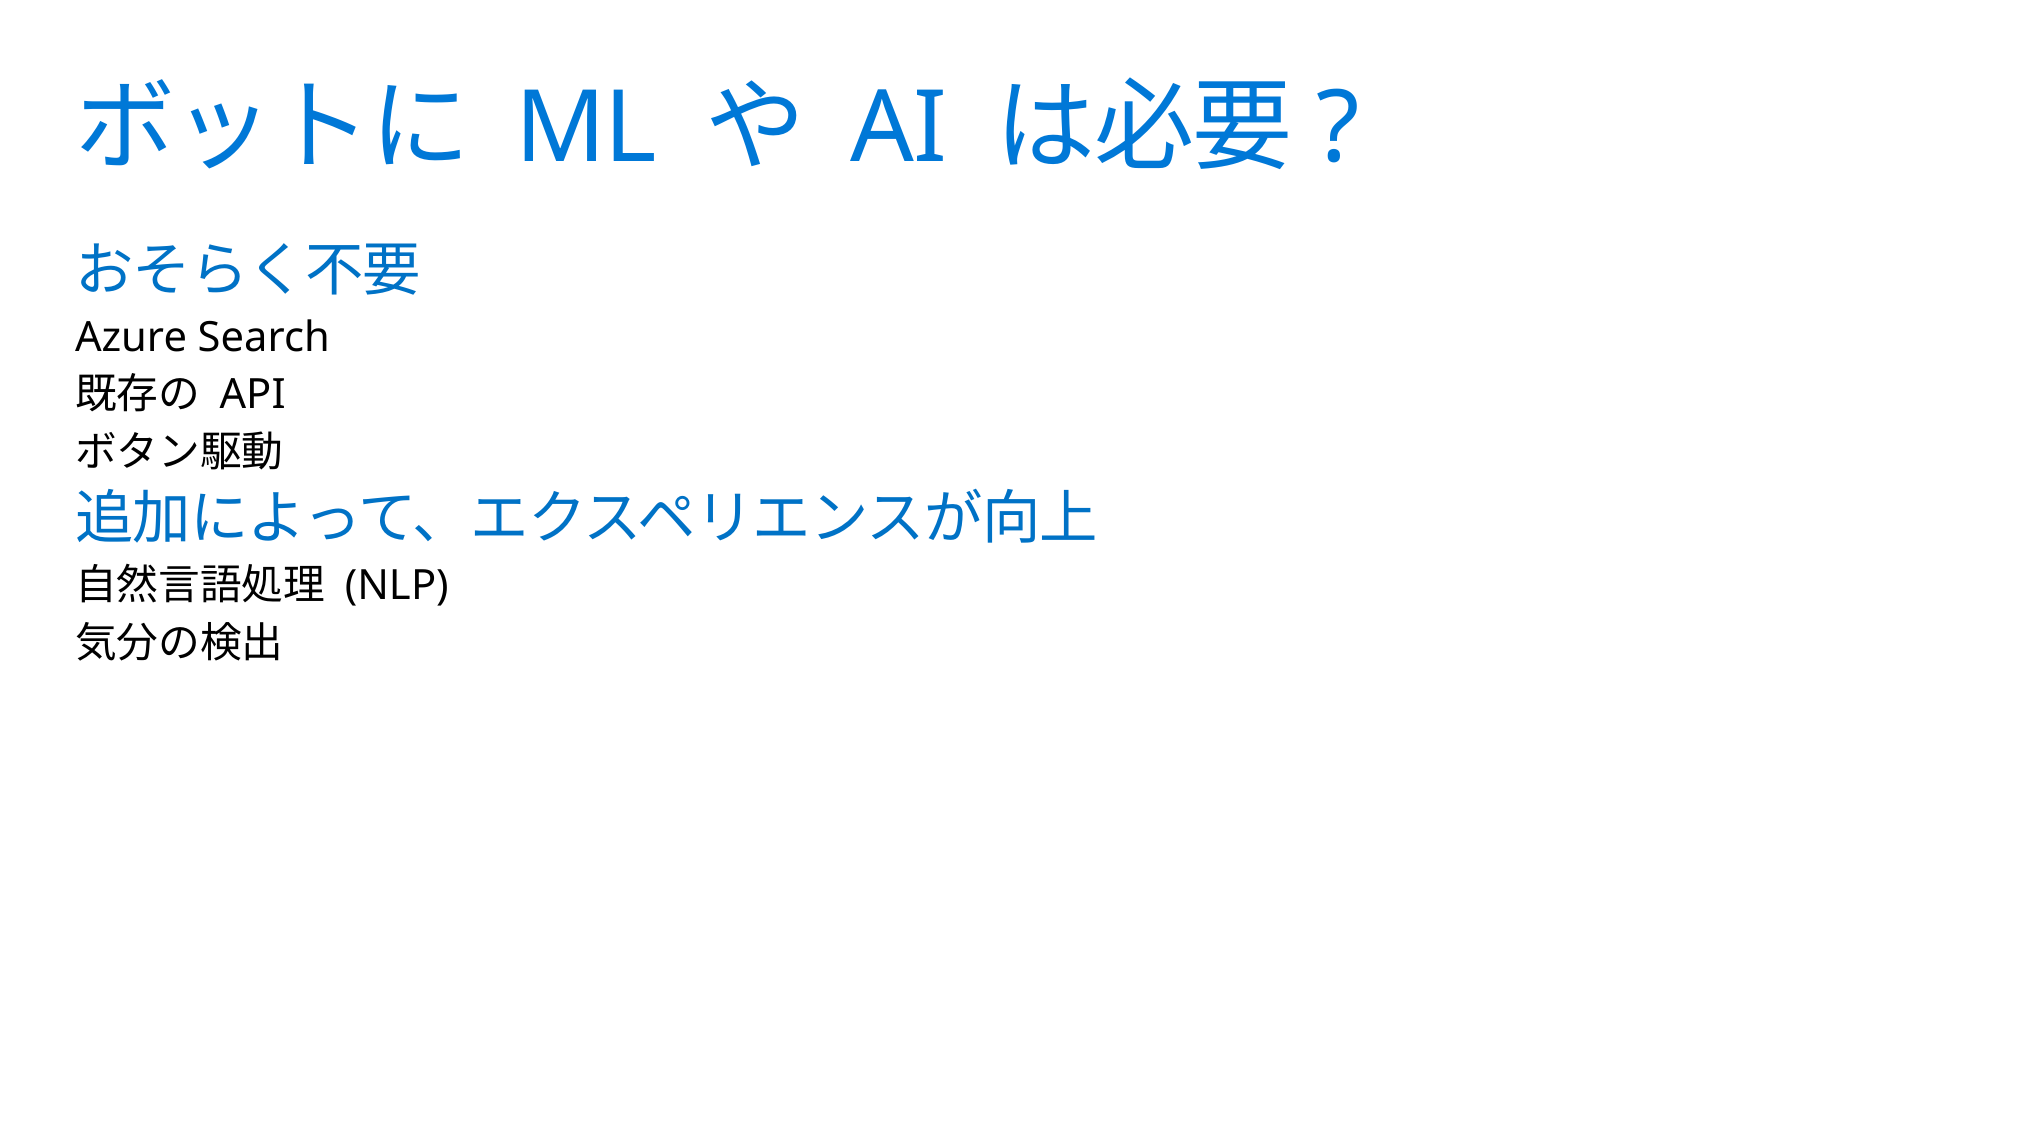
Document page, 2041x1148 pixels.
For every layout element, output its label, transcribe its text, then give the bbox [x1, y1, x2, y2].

list おそらく不要 Azure Search 既存の API ボタン駆動 追加によって、エクスペリエンスが向上 自然言語処理 (NLP) 気分の検出 [60, 225, 1980, 686]
title ボットに ML や AI は必要? [60, 60, 1980, 210]
